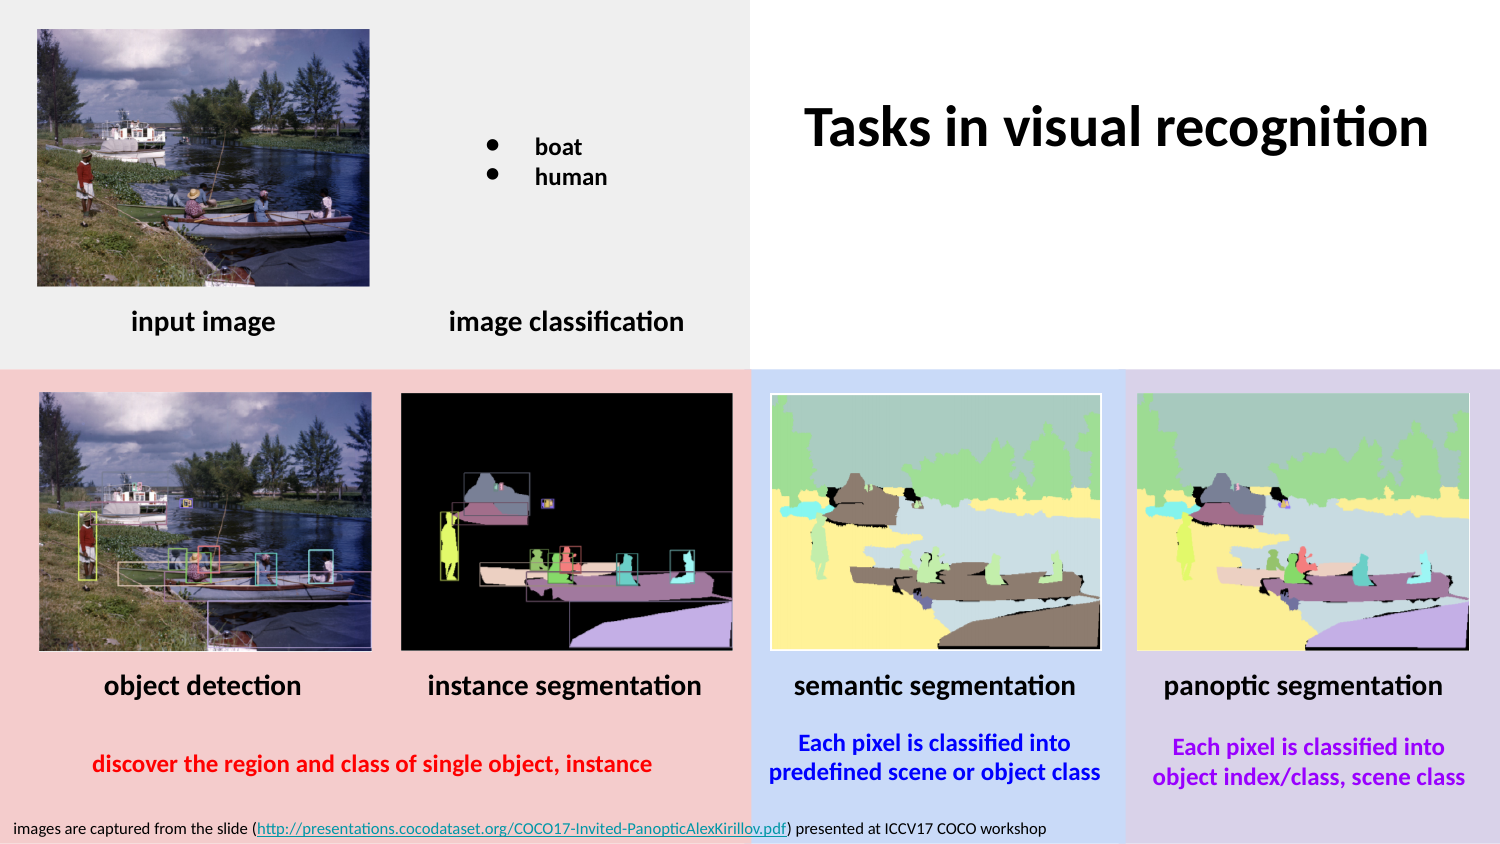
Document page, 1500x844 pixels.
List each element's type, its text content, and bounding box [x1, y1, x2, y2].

text_box [1126, 369, 1500, 844]
text_box [0, 0, 750, 369]
text_box images are captured from the slide (http://presentations.cocodataset.org/COCO17-Invited-PanopticAlexKirillov.pdf) presented at ICCV17 COCO workshop [0, 812, 1499, 844]
picture [39, 392, 372, 652]
text_box [0, 369, 752, 812]
text_box image classification [401, 286, 733, 343]
picture [401, 393, 733, 652]
text_box Each pixel is classified into object index/class, scene class [1125, 715, 1493, 812]
text_box boat human [445, 115, 674, 172]
picture [1137, 393, 1470, 651]
title Tasks in visual recognition [789, 72, 1499, 167]
text_box semantic segmentation [769, 657, 1102, 707]
picture [769, 393, 1102, 652]
text_box Each pixel is classified into predefined scene or object class [751, 710, 1119, 812]
text_box object detection [39, 659, 366, 707]
picture [37, 29, 370, 287]
text_box discover the region and class of single object, instance [27, 715, 724, 810]
text_box panoptic segmentation [1137, 657, 1470, 707]
text_box [752, 369, 1126, 812]
text_box input image [38, 294, 369, 343]
text_box instance segmentation [366, 651, 764, 707]
